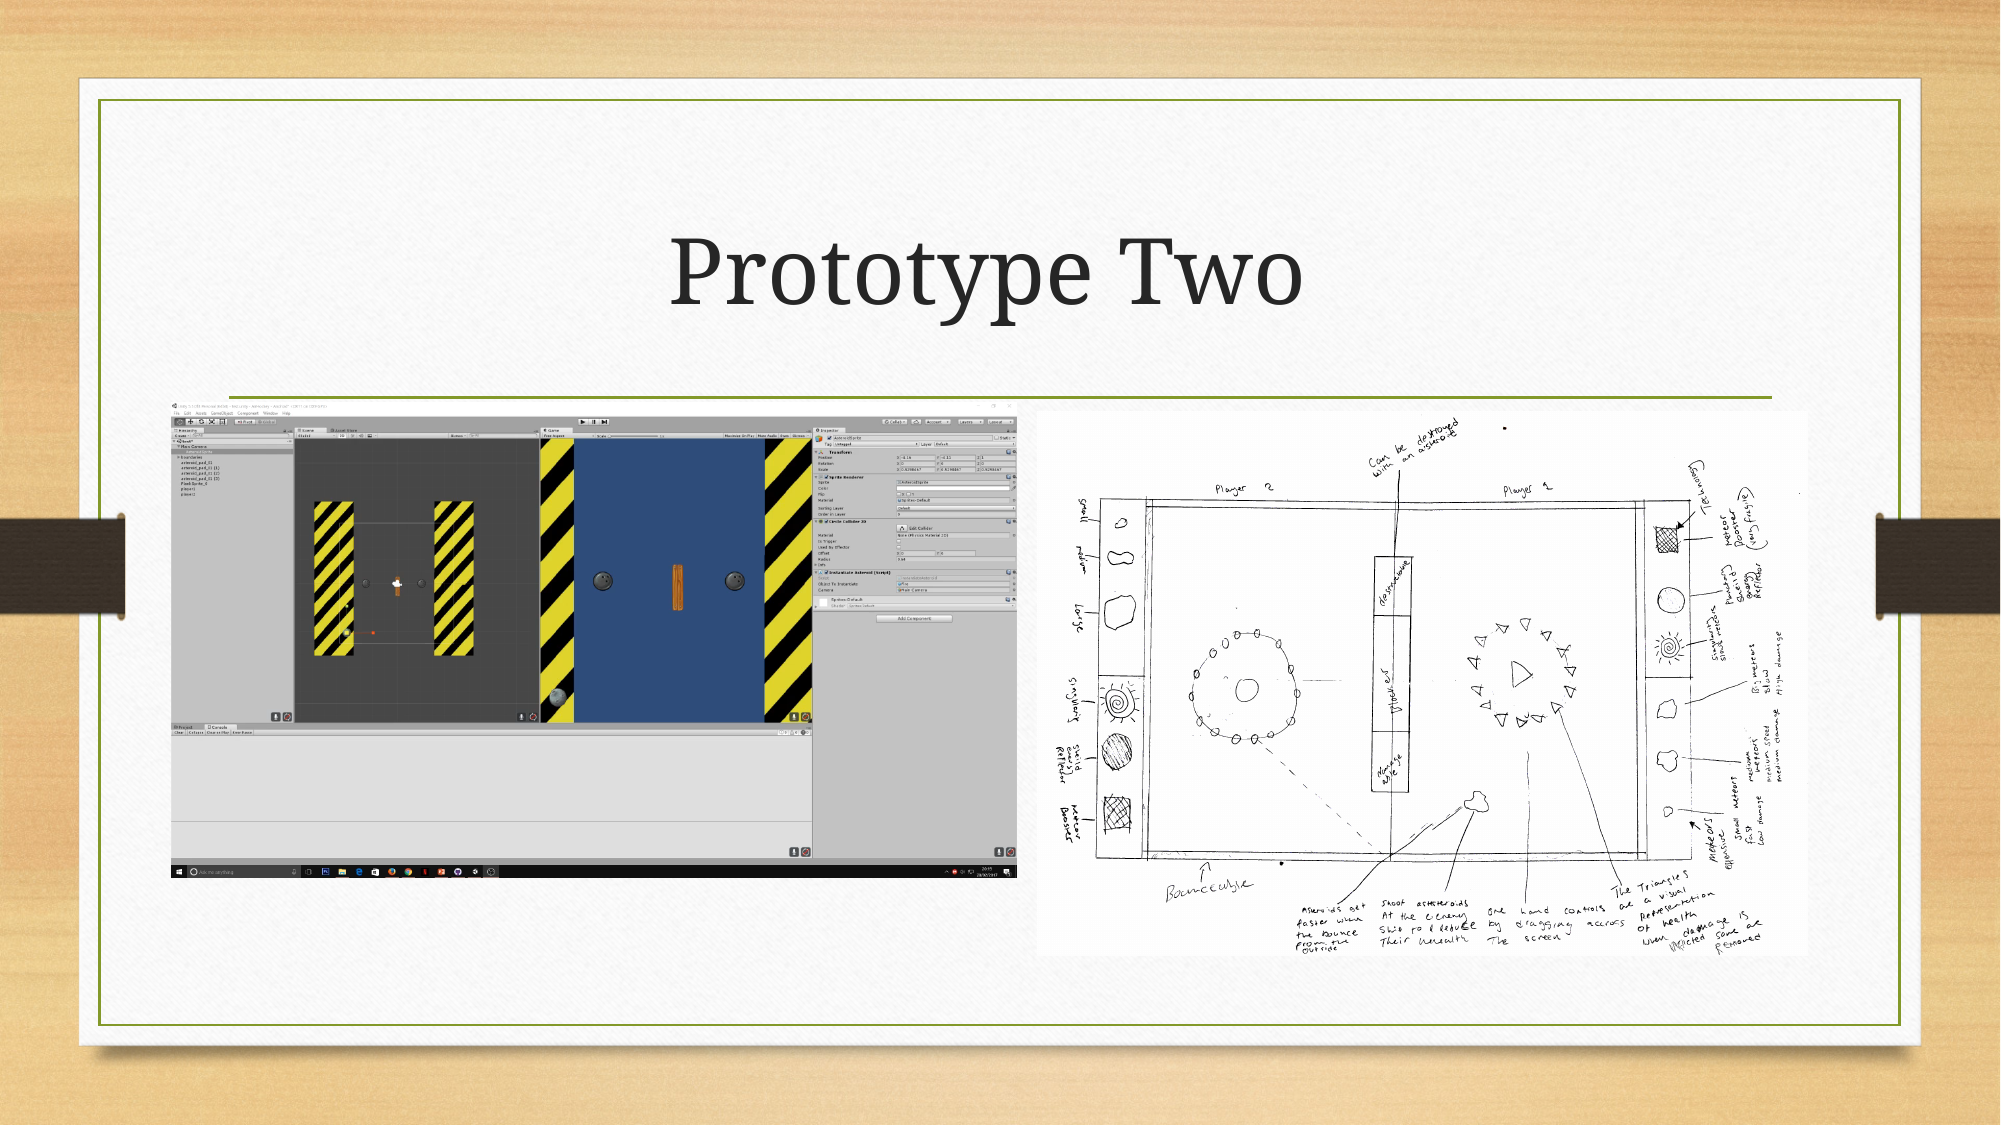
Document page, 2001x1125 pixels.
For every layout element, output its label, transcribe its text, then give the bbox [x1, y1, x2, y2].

picture [0, 0, 2001, 1125]
title Prototype Two [212, 161, 1788, 375]
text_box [170, 401, 1018, 880]
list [1037, 411, 1808, 956]
